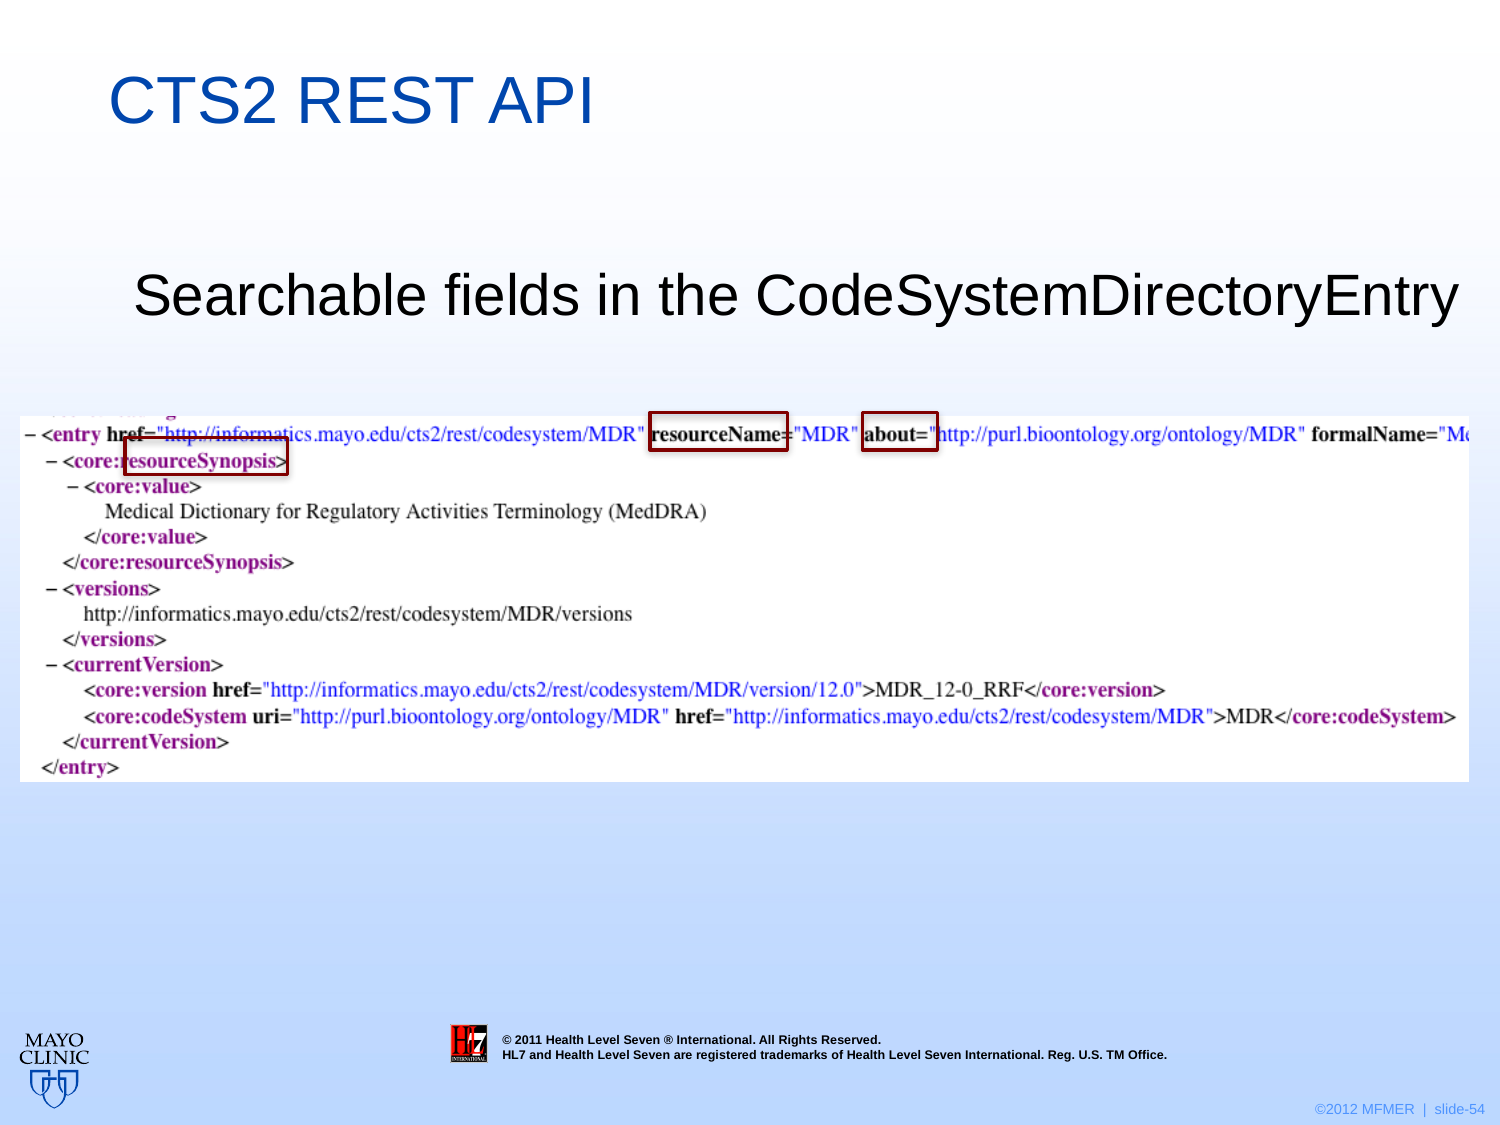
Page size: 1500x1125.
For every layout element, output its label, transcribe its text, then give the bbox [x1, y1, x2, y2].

title CTS2 REST API [108, 0, 1392, 223]
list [20, 224, 1470, 974]
picture [0, 0, 1500, 1125]
